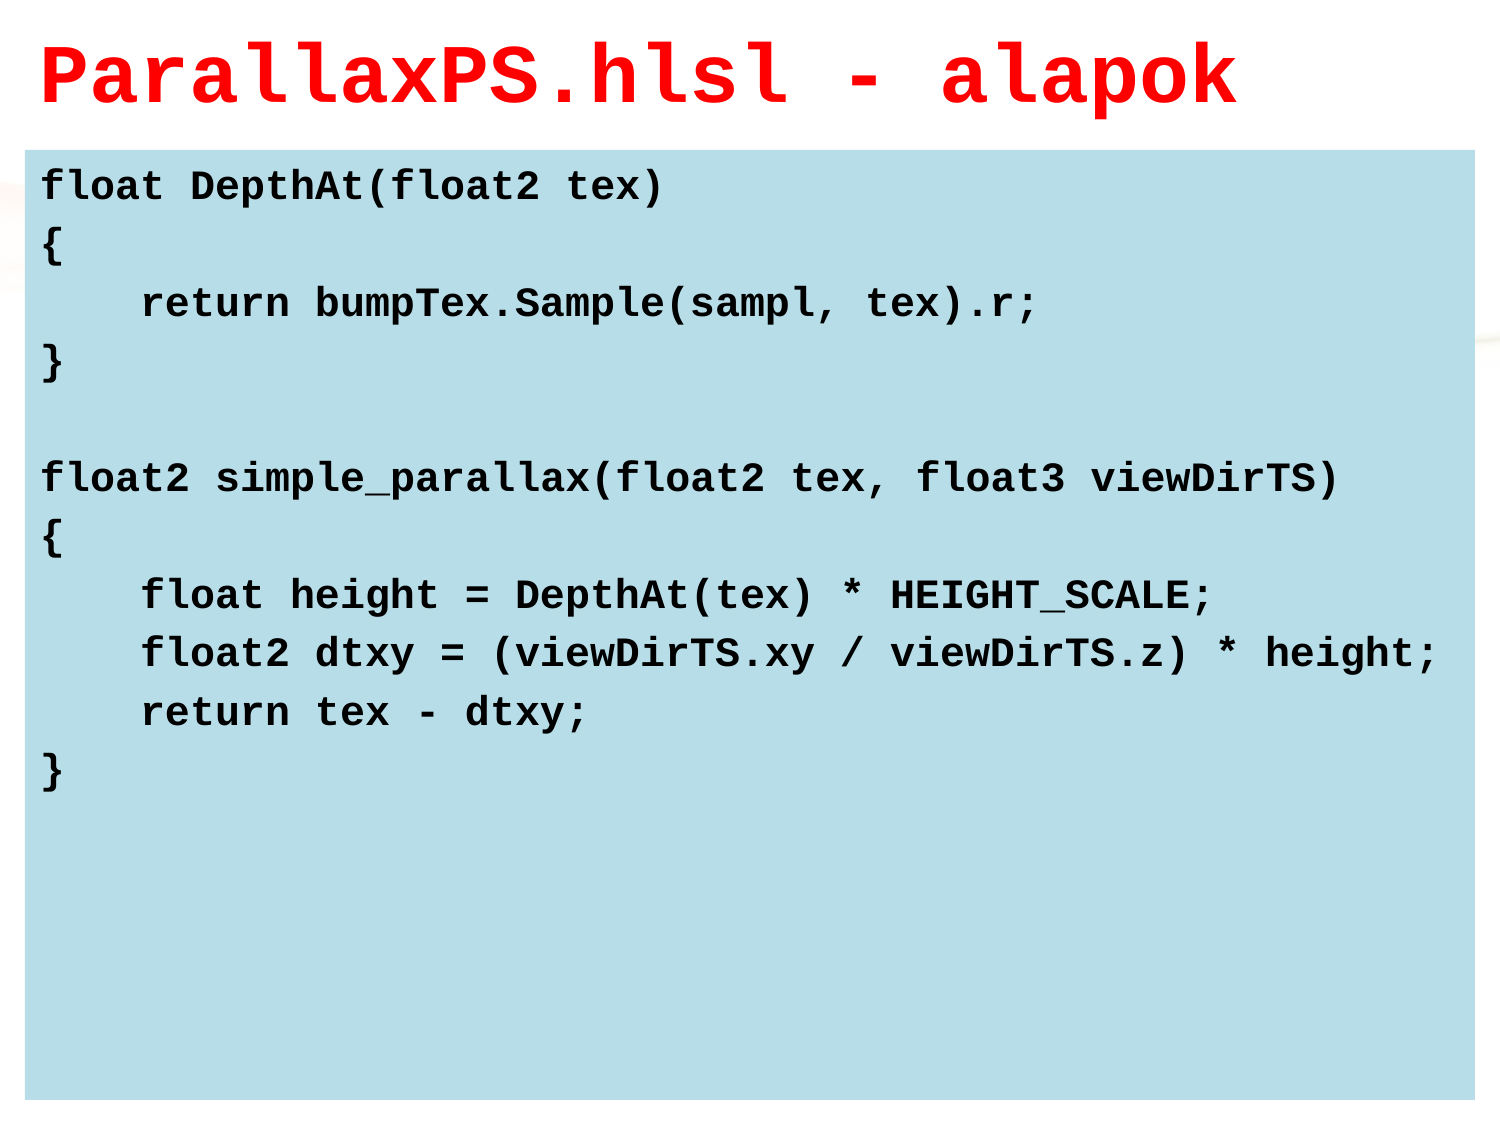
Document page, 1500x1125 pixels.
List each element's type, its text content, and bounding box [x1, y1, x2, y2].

list float DepthAt(float2 tex) { return bumpTex.Sample(sampl, tex).r; } float2 simple_parallax(float2 tex, float3 viewDirTS) { float height = DepthAt(tex) * HEIGHT_SCALE; float2 dtxy = (viewDirTS.xy / viewDirTS.z) * height; return tex - dtxy; } [24, 149, 1475, 1100]
title ParallaxPS.hlsl - alapok [24, 12, 1475, 125]
